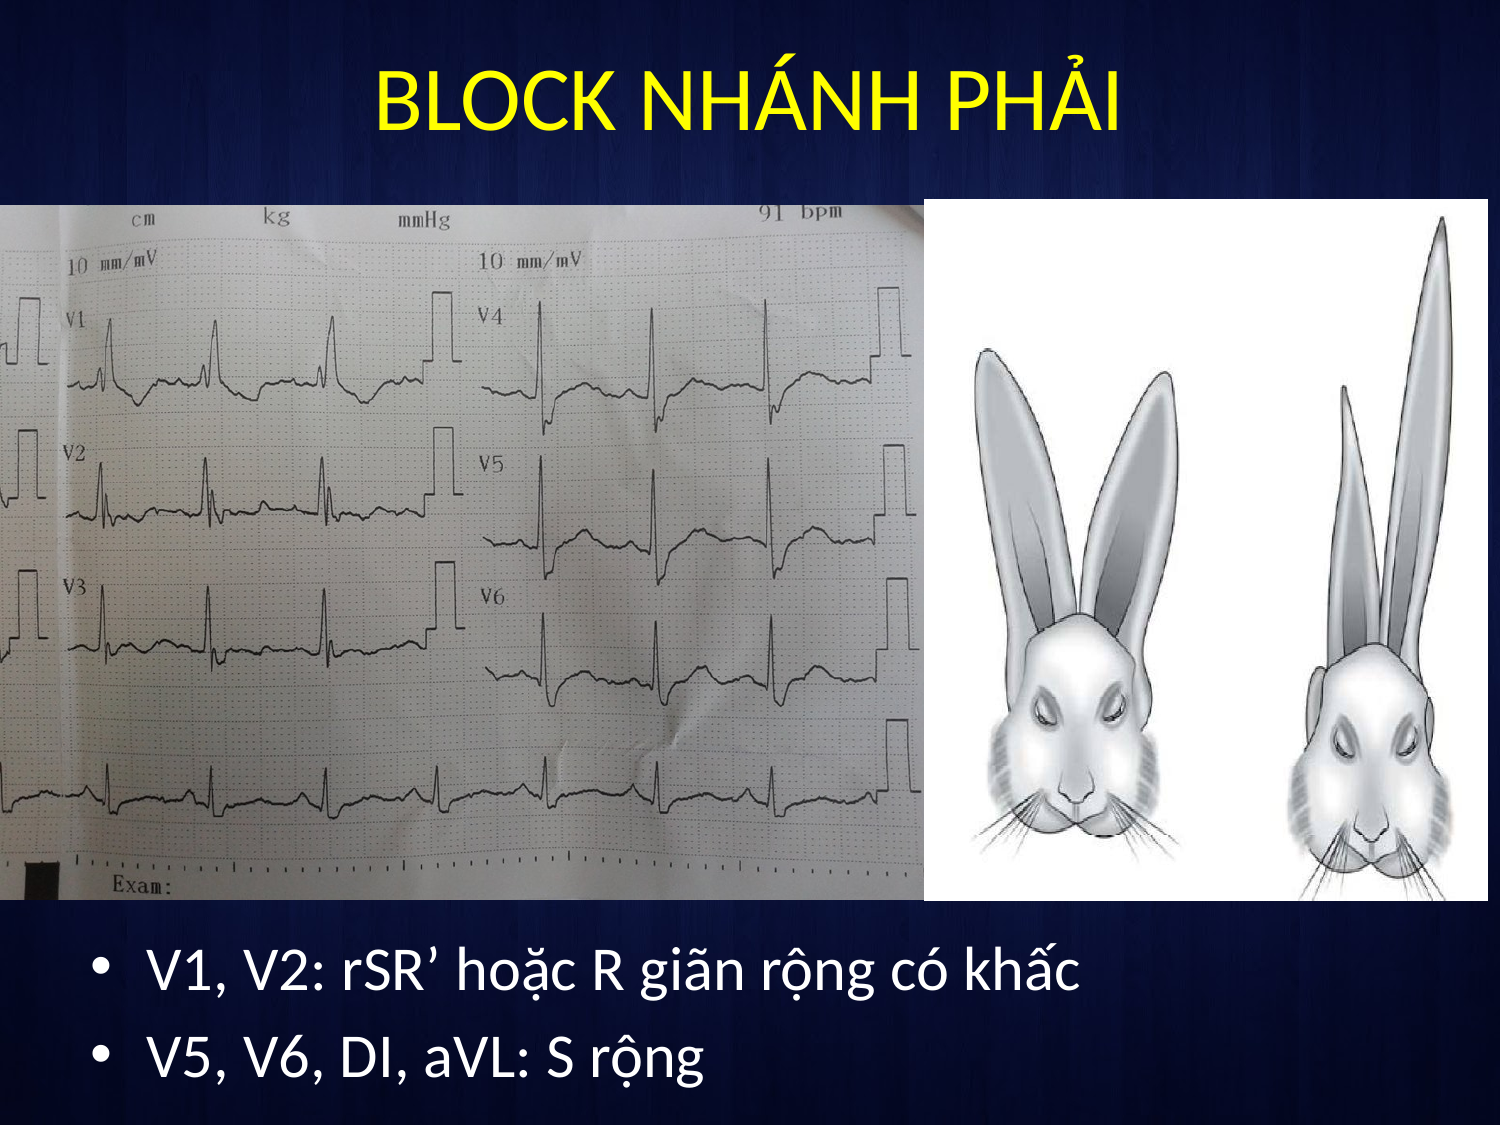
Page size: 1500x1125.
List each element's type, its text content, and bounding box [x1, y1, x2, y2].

list V1, V2: rSR’ hoặc R giãn rộng có khấc V5, V6, DI, aVL: S rộng [75, 920, 1425, 1125]
picture [0, 0, 1500, 1125]
title BLOCK NHÁNH PHẢI [75, 0, 1425, 188]
